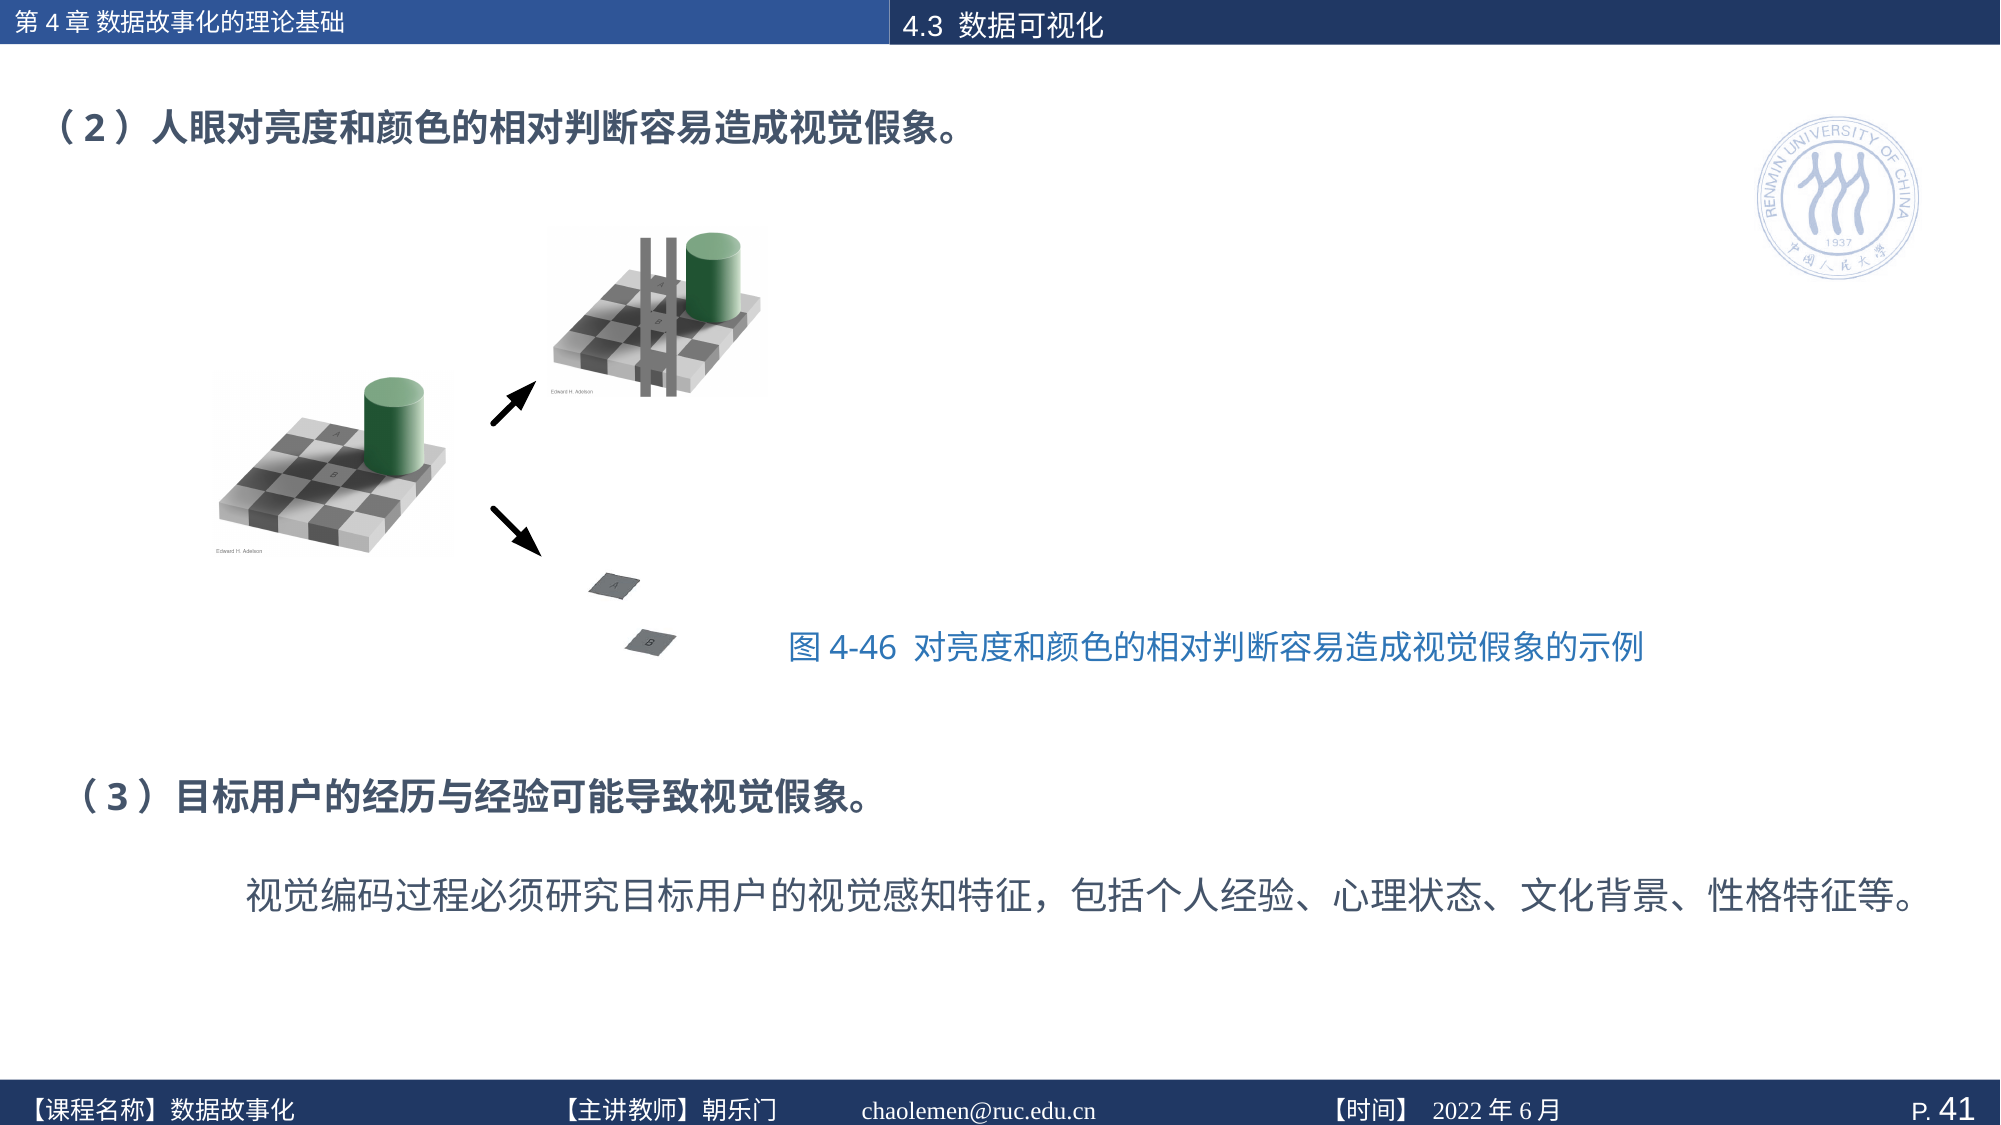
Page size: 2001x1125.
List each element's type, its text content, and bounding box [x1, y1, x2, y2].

text_box 视觉编码过程必须研究目标用户的视觉感知特征，包括个人经验、心理状态、文化背景、性格特征等。 [208, 857, 1957, 925]
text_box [208, 222, 772, 672]
text_box （3）目标用户的经历与经验可能导致视觉假象。 [1, 758, 947, 825]
text_box （2）人眼对亮度和颜色的相对判断容易造成视觉假象。 [1, 89, 1007, 157]
text_box 图4-46 对亮度和颜色的相对判断容易造成视觉假象的示例 [776, 614, 1662, 674]
